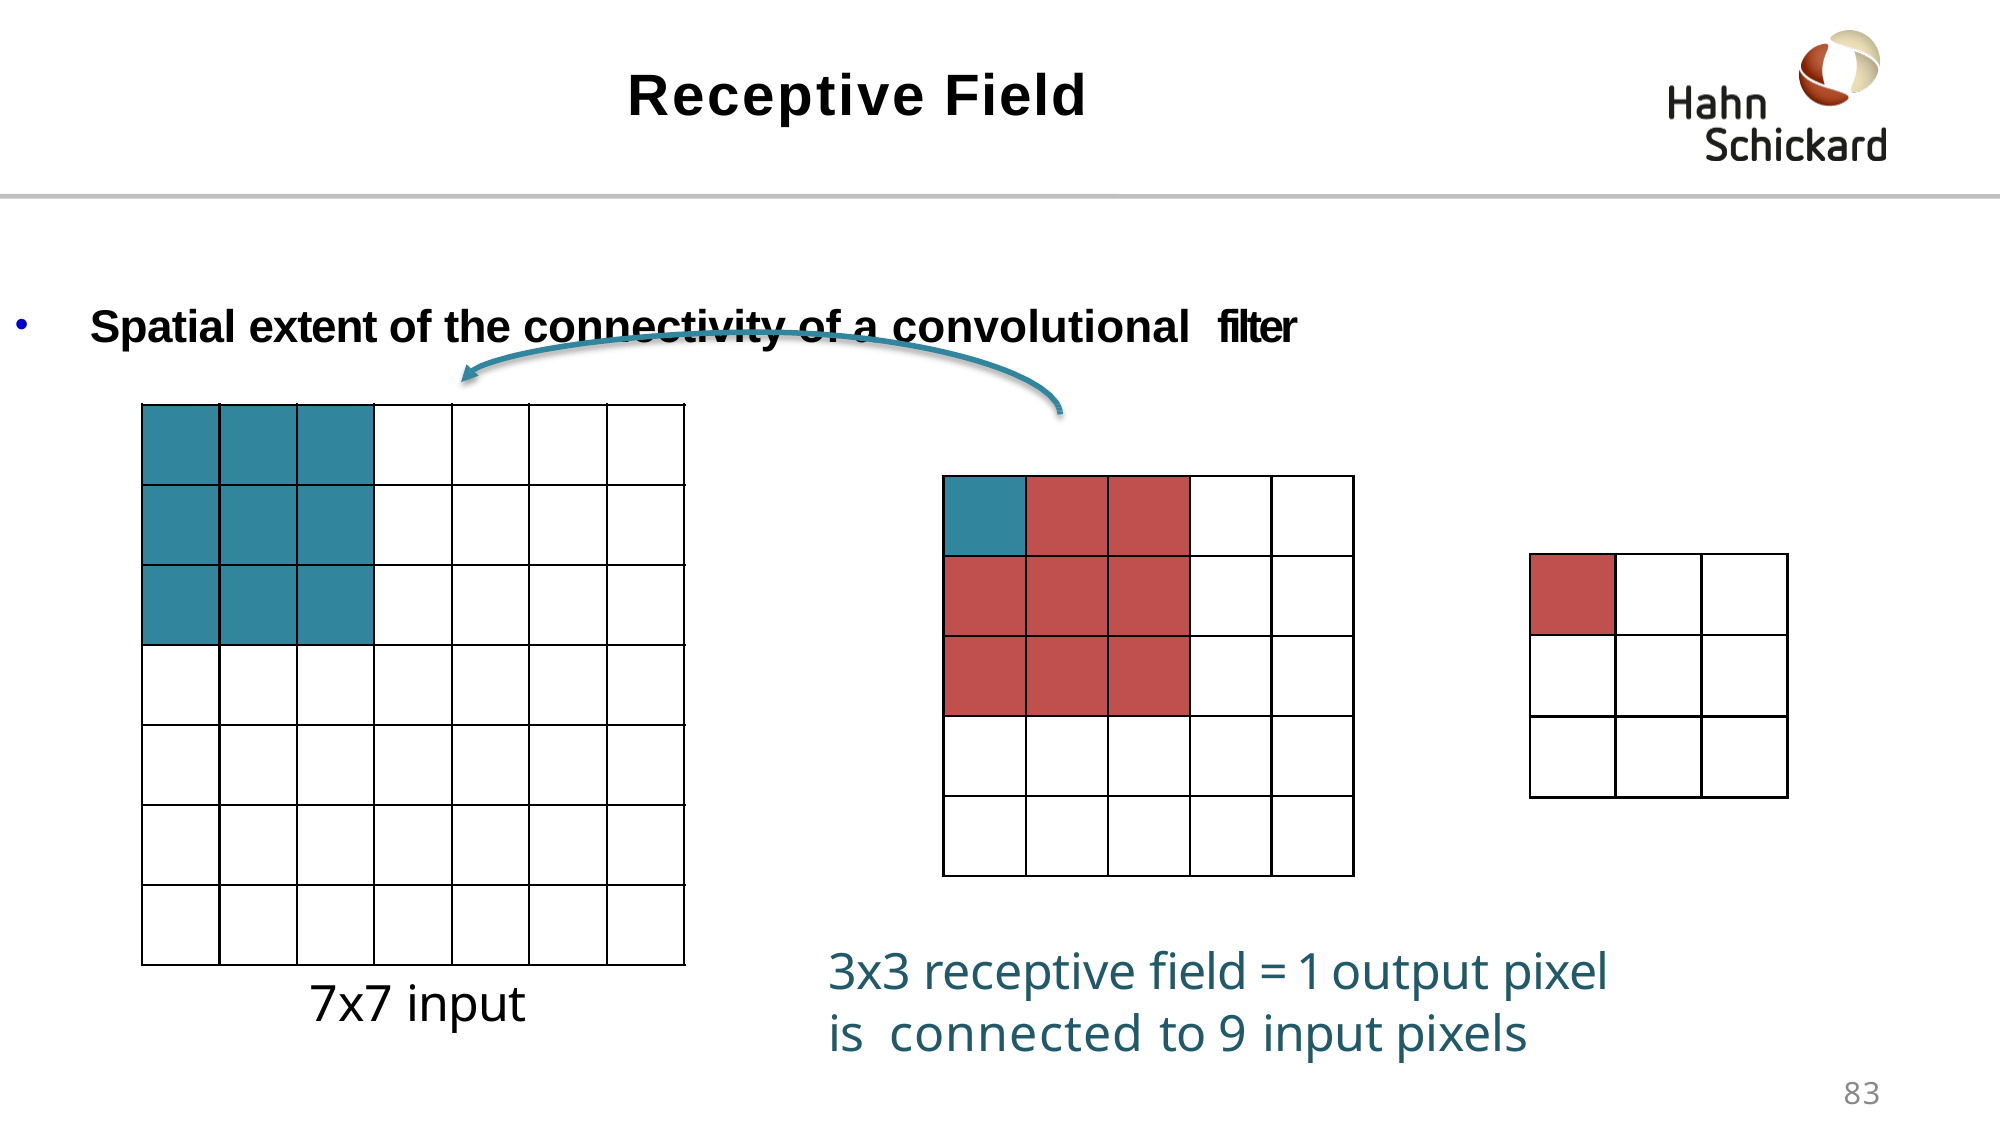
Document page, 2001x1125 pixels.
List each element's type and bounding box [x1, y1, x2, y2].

table_cell [1027, 717, 1107, 795]
table_header [1027, 477, 1107, 555]
table_cell [945, 557, 1025, 635]
table_cell [1109, 797, 1189, 875]
table_cell [1191, 797, 1270, 875]
table_cell [945, 637, 1025, 715]
table_cell [1273, 717, 1352, 795]
table_cell [1703, 636, 1786, 715]
table_header [945, 477, 1025, 555]
table_cell [1027, 637, 1107, 715]
table_cell [1027, 557, 1107, 635]
table_cell [1273, 797, 1352, 875]
table_cell [1191, 717, 1270, 795]
table_cell [1191, 557, 1270, 635]
table_cell [945, 717, 1025, 795]
table_cell [1109, 557, 1189, 635]
table_cell [1109, 717, 1189, 795]
picture [1669, 30, 1886, 161]
table_cell [1531, 718, 1614, 796]
table_cell [1703, 718, 1786, 796]
table_cell [1191, 637, 1270, 715]
table_cell [1617, 636, 1700, 715]
table_cell [1531, 636, 1614, 715]
table_cell [945, 797, 1025, 875]
table_header [1703, 555, 1786, 634]
text_box [825, 937, 1636, 1061]
title [624, 0, 1376, 187]
table_header [1109, 477, 1189, 555]
text_box [139, 324, 1073, 968]
table_cell [1617, 718, 1700, 796]
table_cell [1273, 637, 1352, 715]
table_header [1617, 555, 1700, 634]
text_box [1835, 1073, 1889, 1116]
table_header [1531, 555, 1614, 634]
table_cell [1027, 797, 1107, 875]
table_header [1273, 477, 1352, 555]
text_box [108, 972, 612, 1032]
list [12, 293, 2000, 934]
table_cell [1109, 637, 1189, 715]
table_header [1191, 477, 1270, 555]
table_cell [1273, 557, 1352, 635]
